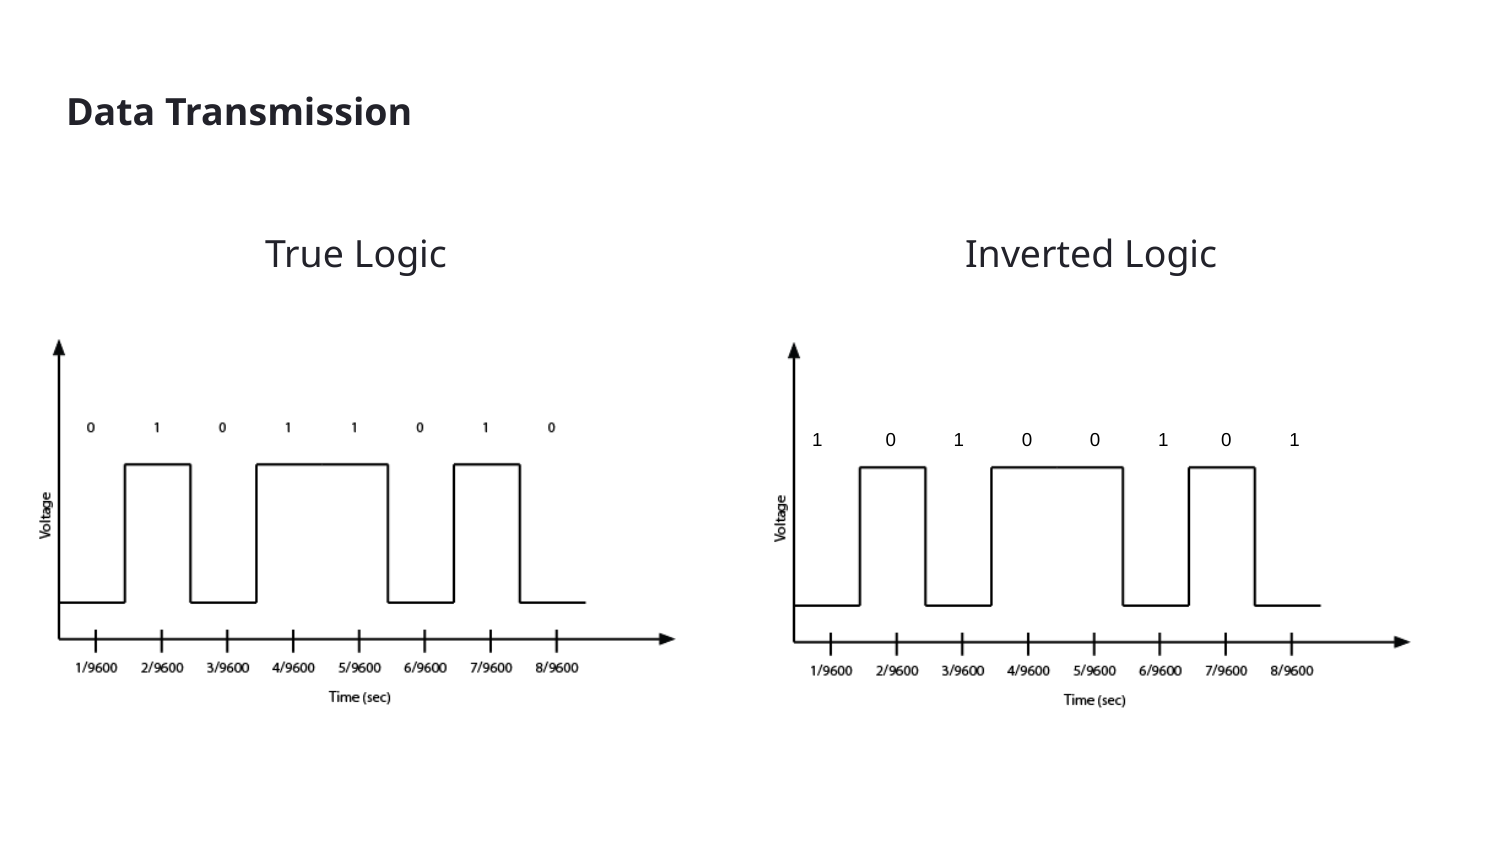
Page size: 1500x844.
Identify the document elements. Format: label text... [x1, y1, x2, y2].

list Inverted Logic [793, 207, 1390, 339]
title Data Transmission [51, 72, 1449, 167]
picture [36, 337, 676, 707]
list True Logic [58, 207, 655, 336]
picture [771, 340, 1411, 711]
